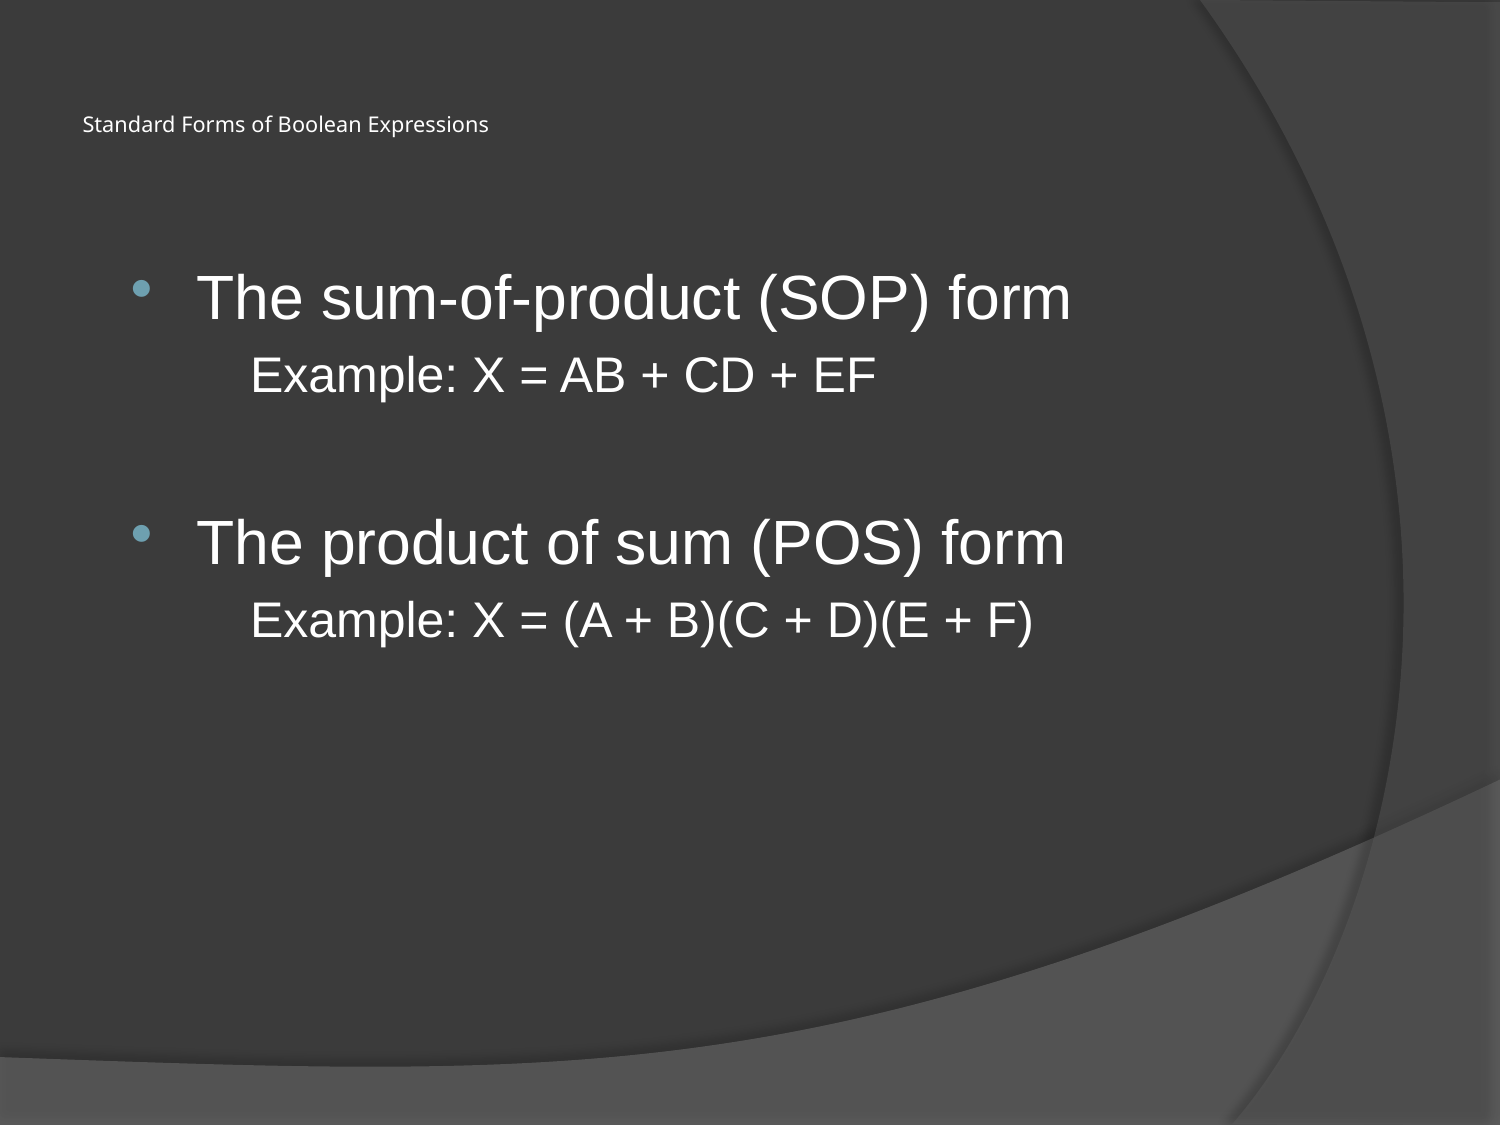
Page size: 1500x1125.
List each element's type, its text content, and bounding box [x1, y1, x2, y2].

title Standard Forms of Boolean Expressions [75, 75, 1425, 150]
list The sum-of-product (SOP) form Example: X = AB + CD + EF The product of sum (POS) form Example: X = (A + B)(C + D)(E + F) [112, 249, 1463, 993]
